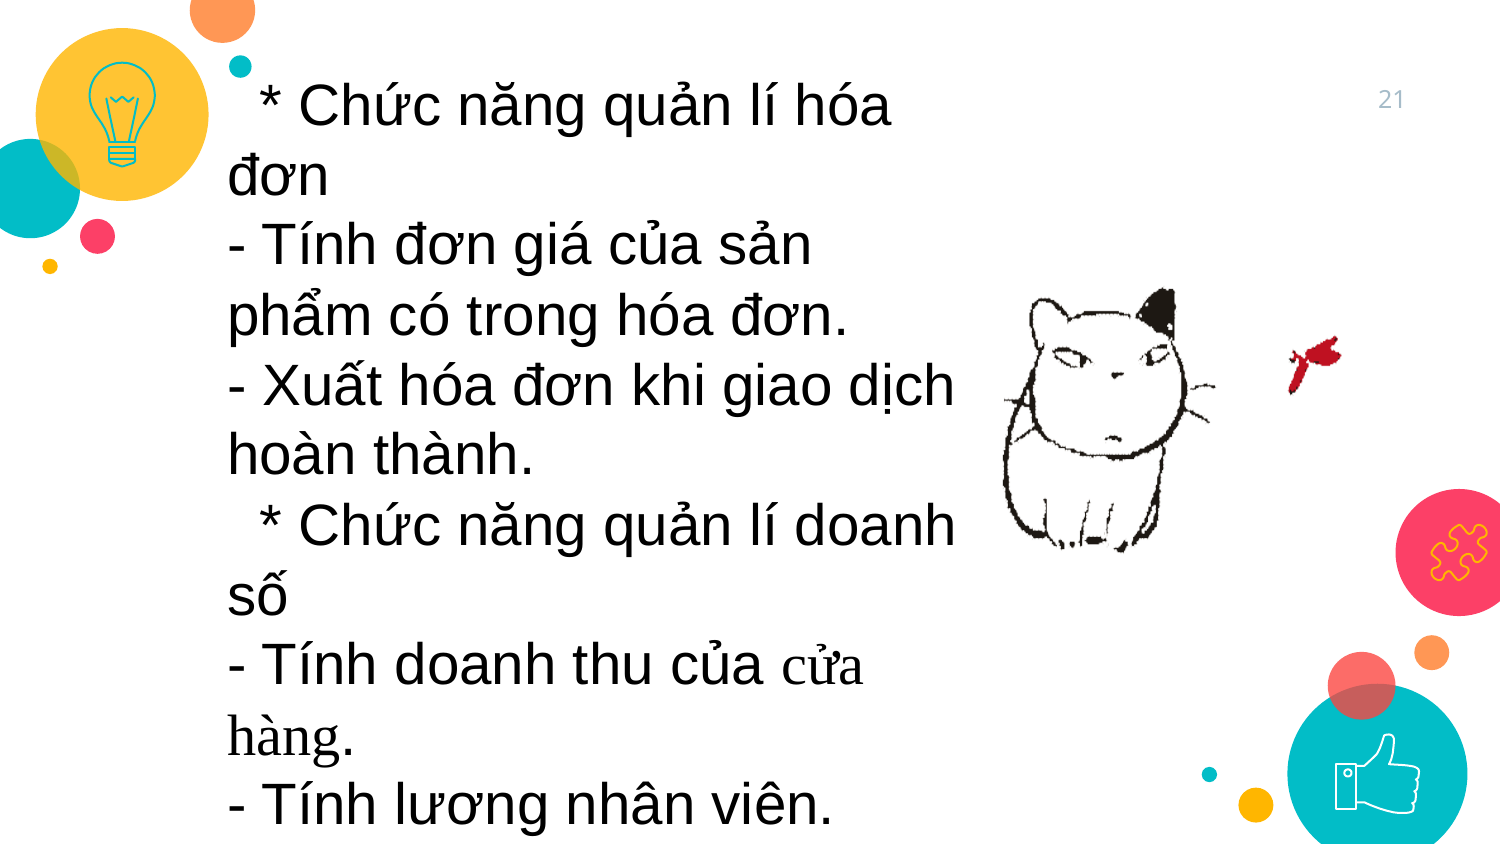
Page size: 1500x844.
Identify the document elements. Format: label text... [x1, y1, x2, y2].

text_box * Chức năng quản lí hóa đơn - Tính đơn giá của sản phẩm có trong hóa đơn. - Xuất hóa đơn khi giao dịch hoàn thành. * Chức năng quản lí doanh số - Tính doanh thu của cửa hàng. - Tính lương nhân viên. - Tính đơn giá lượng sản phẩm nhập. [212, 59, 975, 844]
picture [937, 60, 1500, 598]
